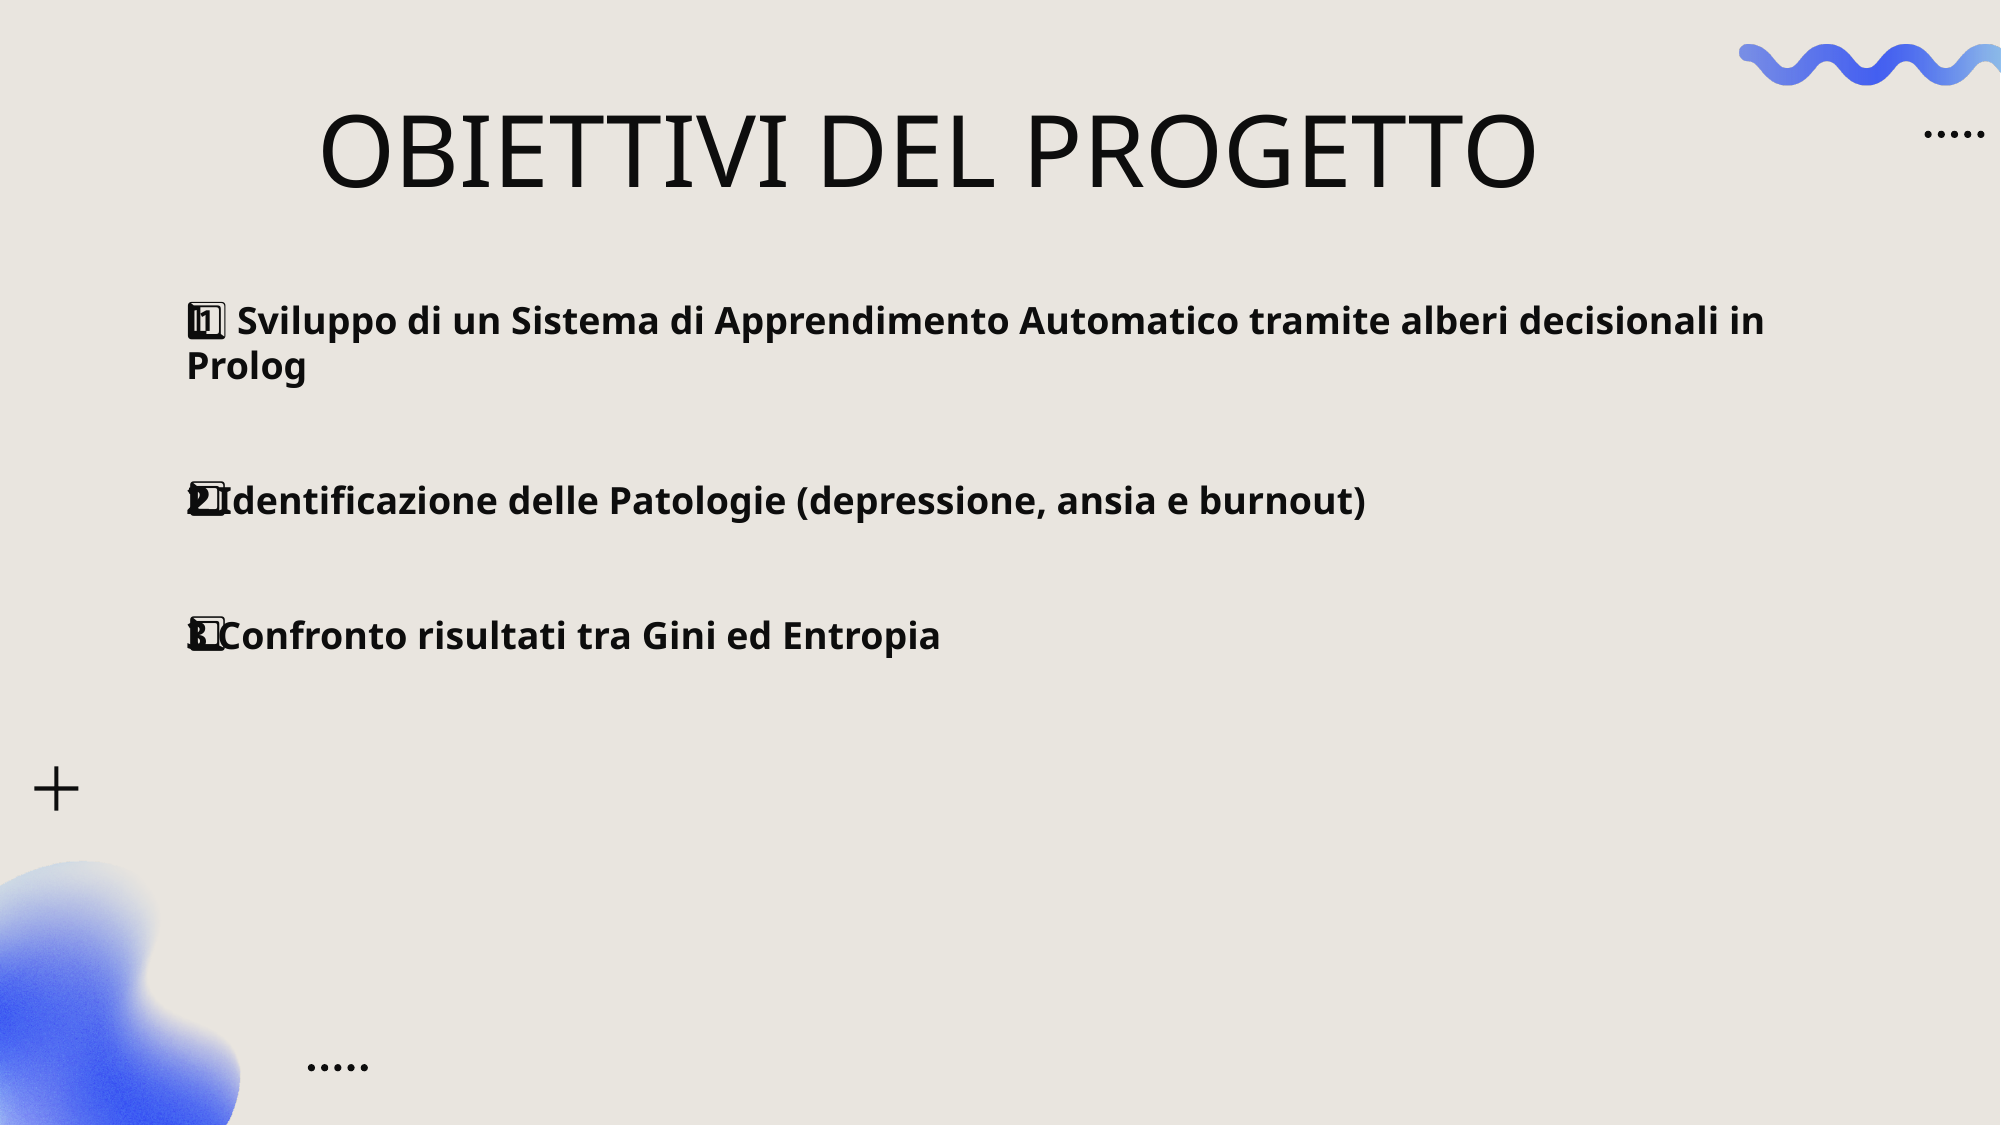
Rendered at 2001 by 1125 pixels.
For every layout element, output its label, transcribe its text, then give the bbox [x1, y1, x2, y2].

title OBIETTIVI DEL PROGETTO [281, 13, 1639, 256]
title 1️⃣ Sviluppo di un Sistema di Apprendimento Automatico tramite alberi decisionali in Prolog 2️⃣ Identificazione delle Patologie (depressione, ansia e burnout) 3️⃣ Confronto risultati tra Gini ed Entropia [170, 281, 1829, 678]
